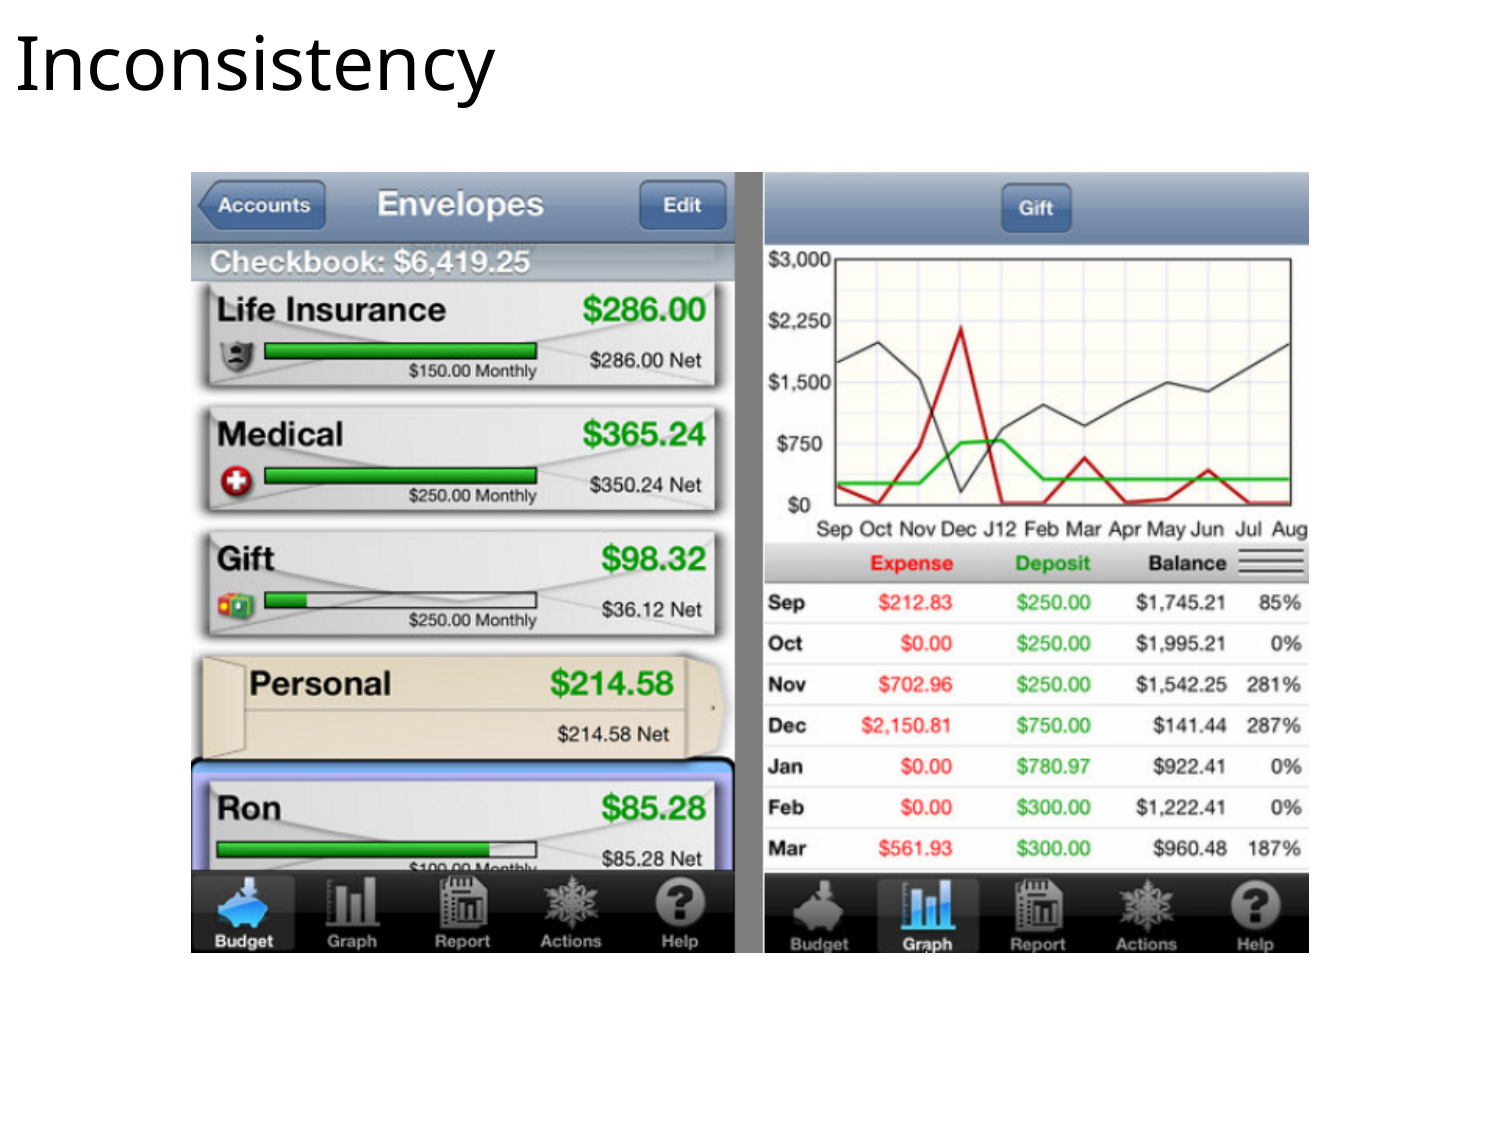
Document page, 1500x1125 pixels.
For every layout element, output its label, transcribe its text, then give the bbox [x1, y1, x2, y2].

picture [191, 172, 1309, 953]
text_box Inconsistency [0, 0, 810, 128]
